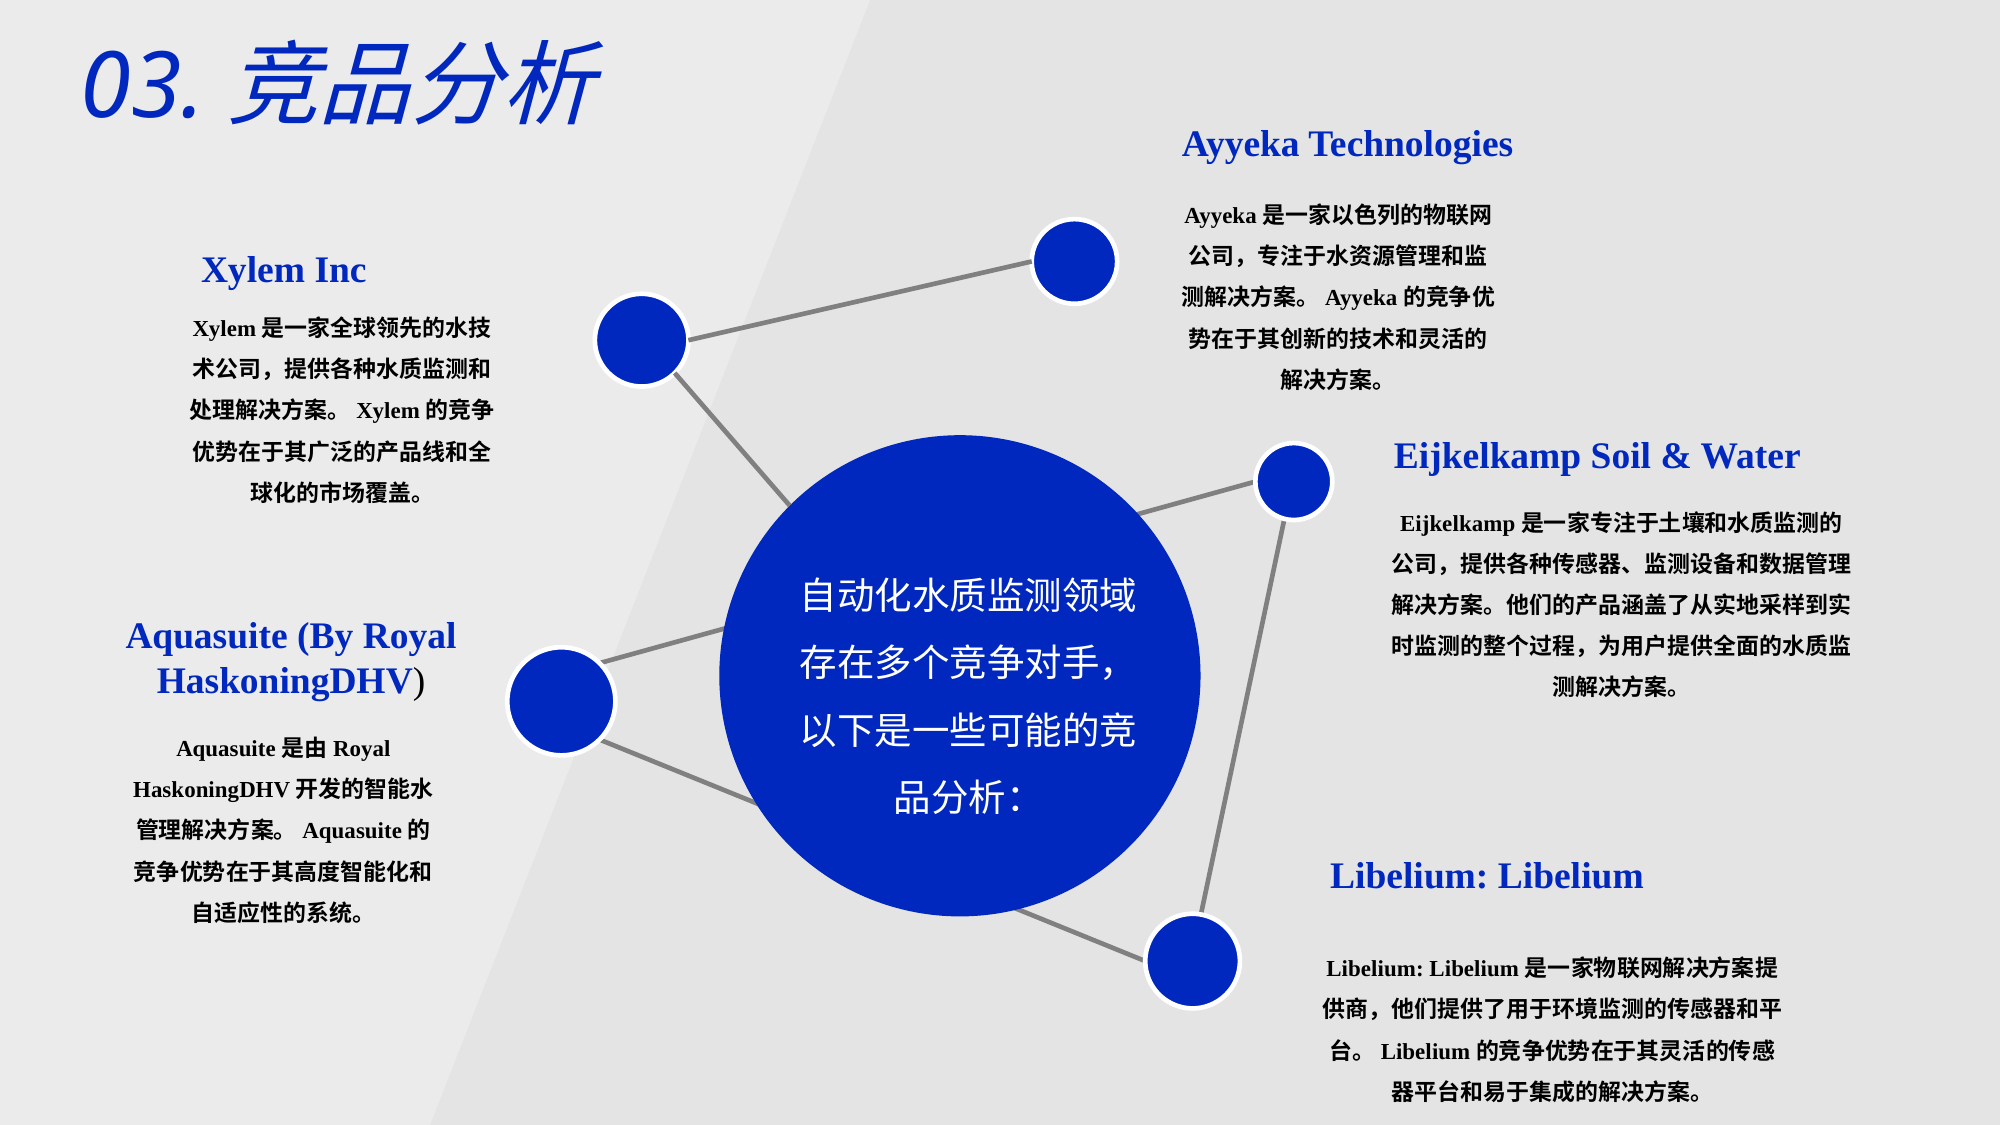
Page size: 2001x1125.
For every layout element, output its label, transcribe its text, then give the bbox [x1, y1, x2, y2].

text_box Aquasuite (By Royal HaskoningDHV) [71, 603, 512, 709]
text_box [599, 481, 1256, 664]
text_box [688, 261, 1032, 341]
text_box [816, 434, 1103, 481]
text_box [599, 739, 1146, 962]
text_box [1161, 664, 1200, 810]
text_box Xylem Inc [135, 238, 432, 298]
text_box [506, 646, 617, 757]
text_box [1200, 514, 1286, 917]
text_box Ayyeka Technologies [1148, 111, 1548, 172]
text_box [1144, 912, 1241, 1010]
text_box Ayyeka是一家以色列的物联网公司，专注于水资源管理和监测解决方案。Ayyeka的竞争优势在于其创新的技术和灵活的解决方案。 [1166, 179, 1511, 401]
text_box [1254, 441, 1334, 522]
text_box Eijkelkamp Soil & Water [1365, 423, 1830, 484]
text_box 03.竞品分析 [13, 18, 662, 144]
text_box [674, 372, 790, 506]
text_box [1030, 218, 1119, 305]
text_box Eijkelkamp是一家专注于土壤和水质监测的公司，提供各种传感器、监测设备和数据管理解决方案。他们的产品涵盖了从实地采样到实时监测的整个过程，为用户提供全面的水质监测解决方案。 [1375, 487, 1869, 708]
text_box 自动化水质监测领域存在多个竞争对手，以下是一些可能的竞品分析： [777, 664, 1161, 827]
text_box Libelium: Libelium是一家物联网解决方案提供商，他们提供了用于环境监测的传感器和平台。Libelium的竞争优势在于其灵活的传感器平台和易于集成的解决方案。 [1305, 932, 1799, 1113]
text_box [593, 292, 690, 388]
text_box [718, 664, 777, 739]
text_box Aquasuite是由Royal HaskoningDHV开发的智能水管理解决方案。Aquasuite的竞争优势在于其高度智能化和自适应性的系统。 [111, 712, 456, 934]
text_box Xylem是一家全球领先的水技术公司，提供各种水质监测和处理解决方案。Xylem的竞争优势在于其广泛的产品线和全球化的市场覆盖。 [170, 292, 514, 514]
text_box Libelium: Libelium [1286, 843, 1720, 904]
